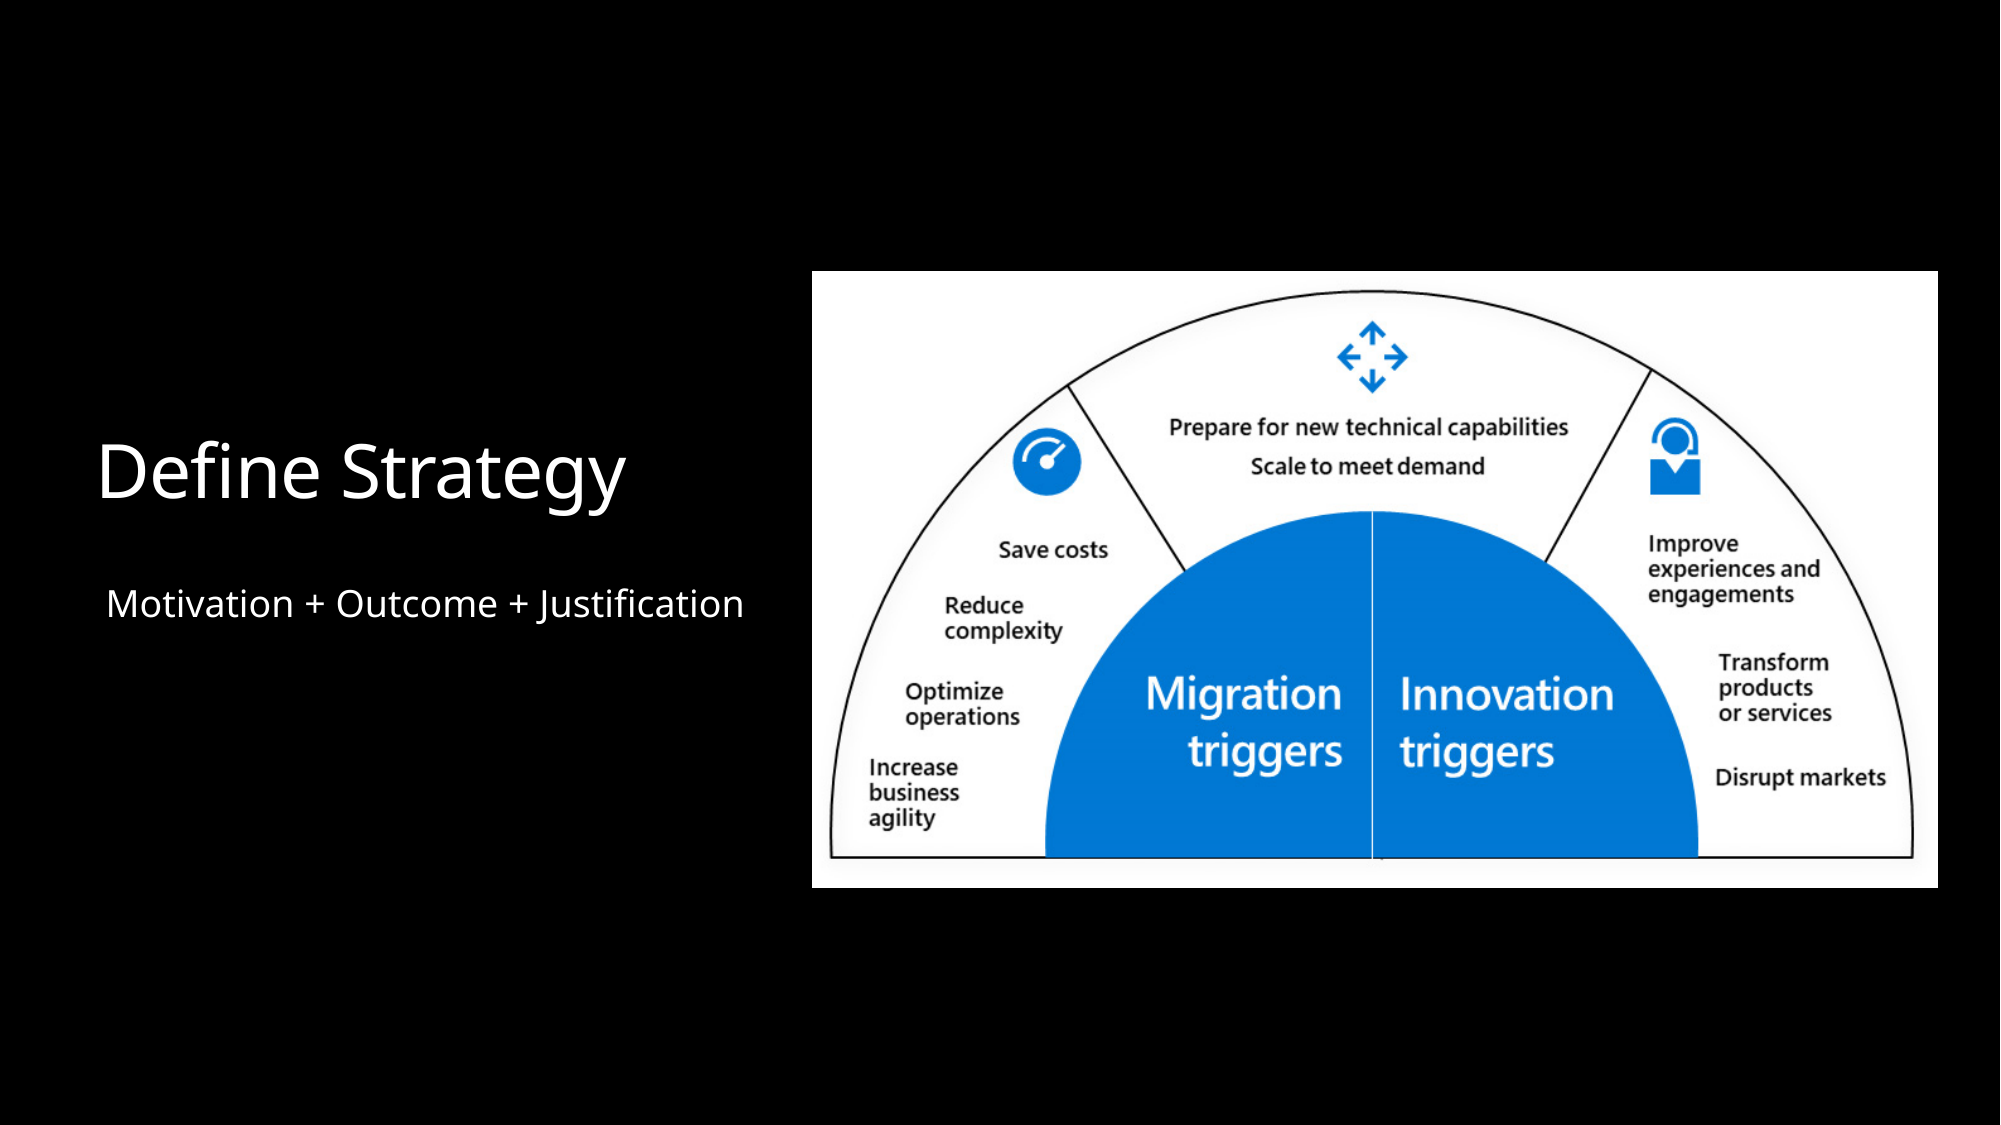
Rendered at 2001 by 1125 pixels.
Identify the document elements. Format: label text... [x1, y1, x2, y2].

picture [811, 271, 1938, 889]
list Motivation + Outcome + Justification [95, 579, 779, 626]
title Define Strategy [95, 332, 779, 515]
